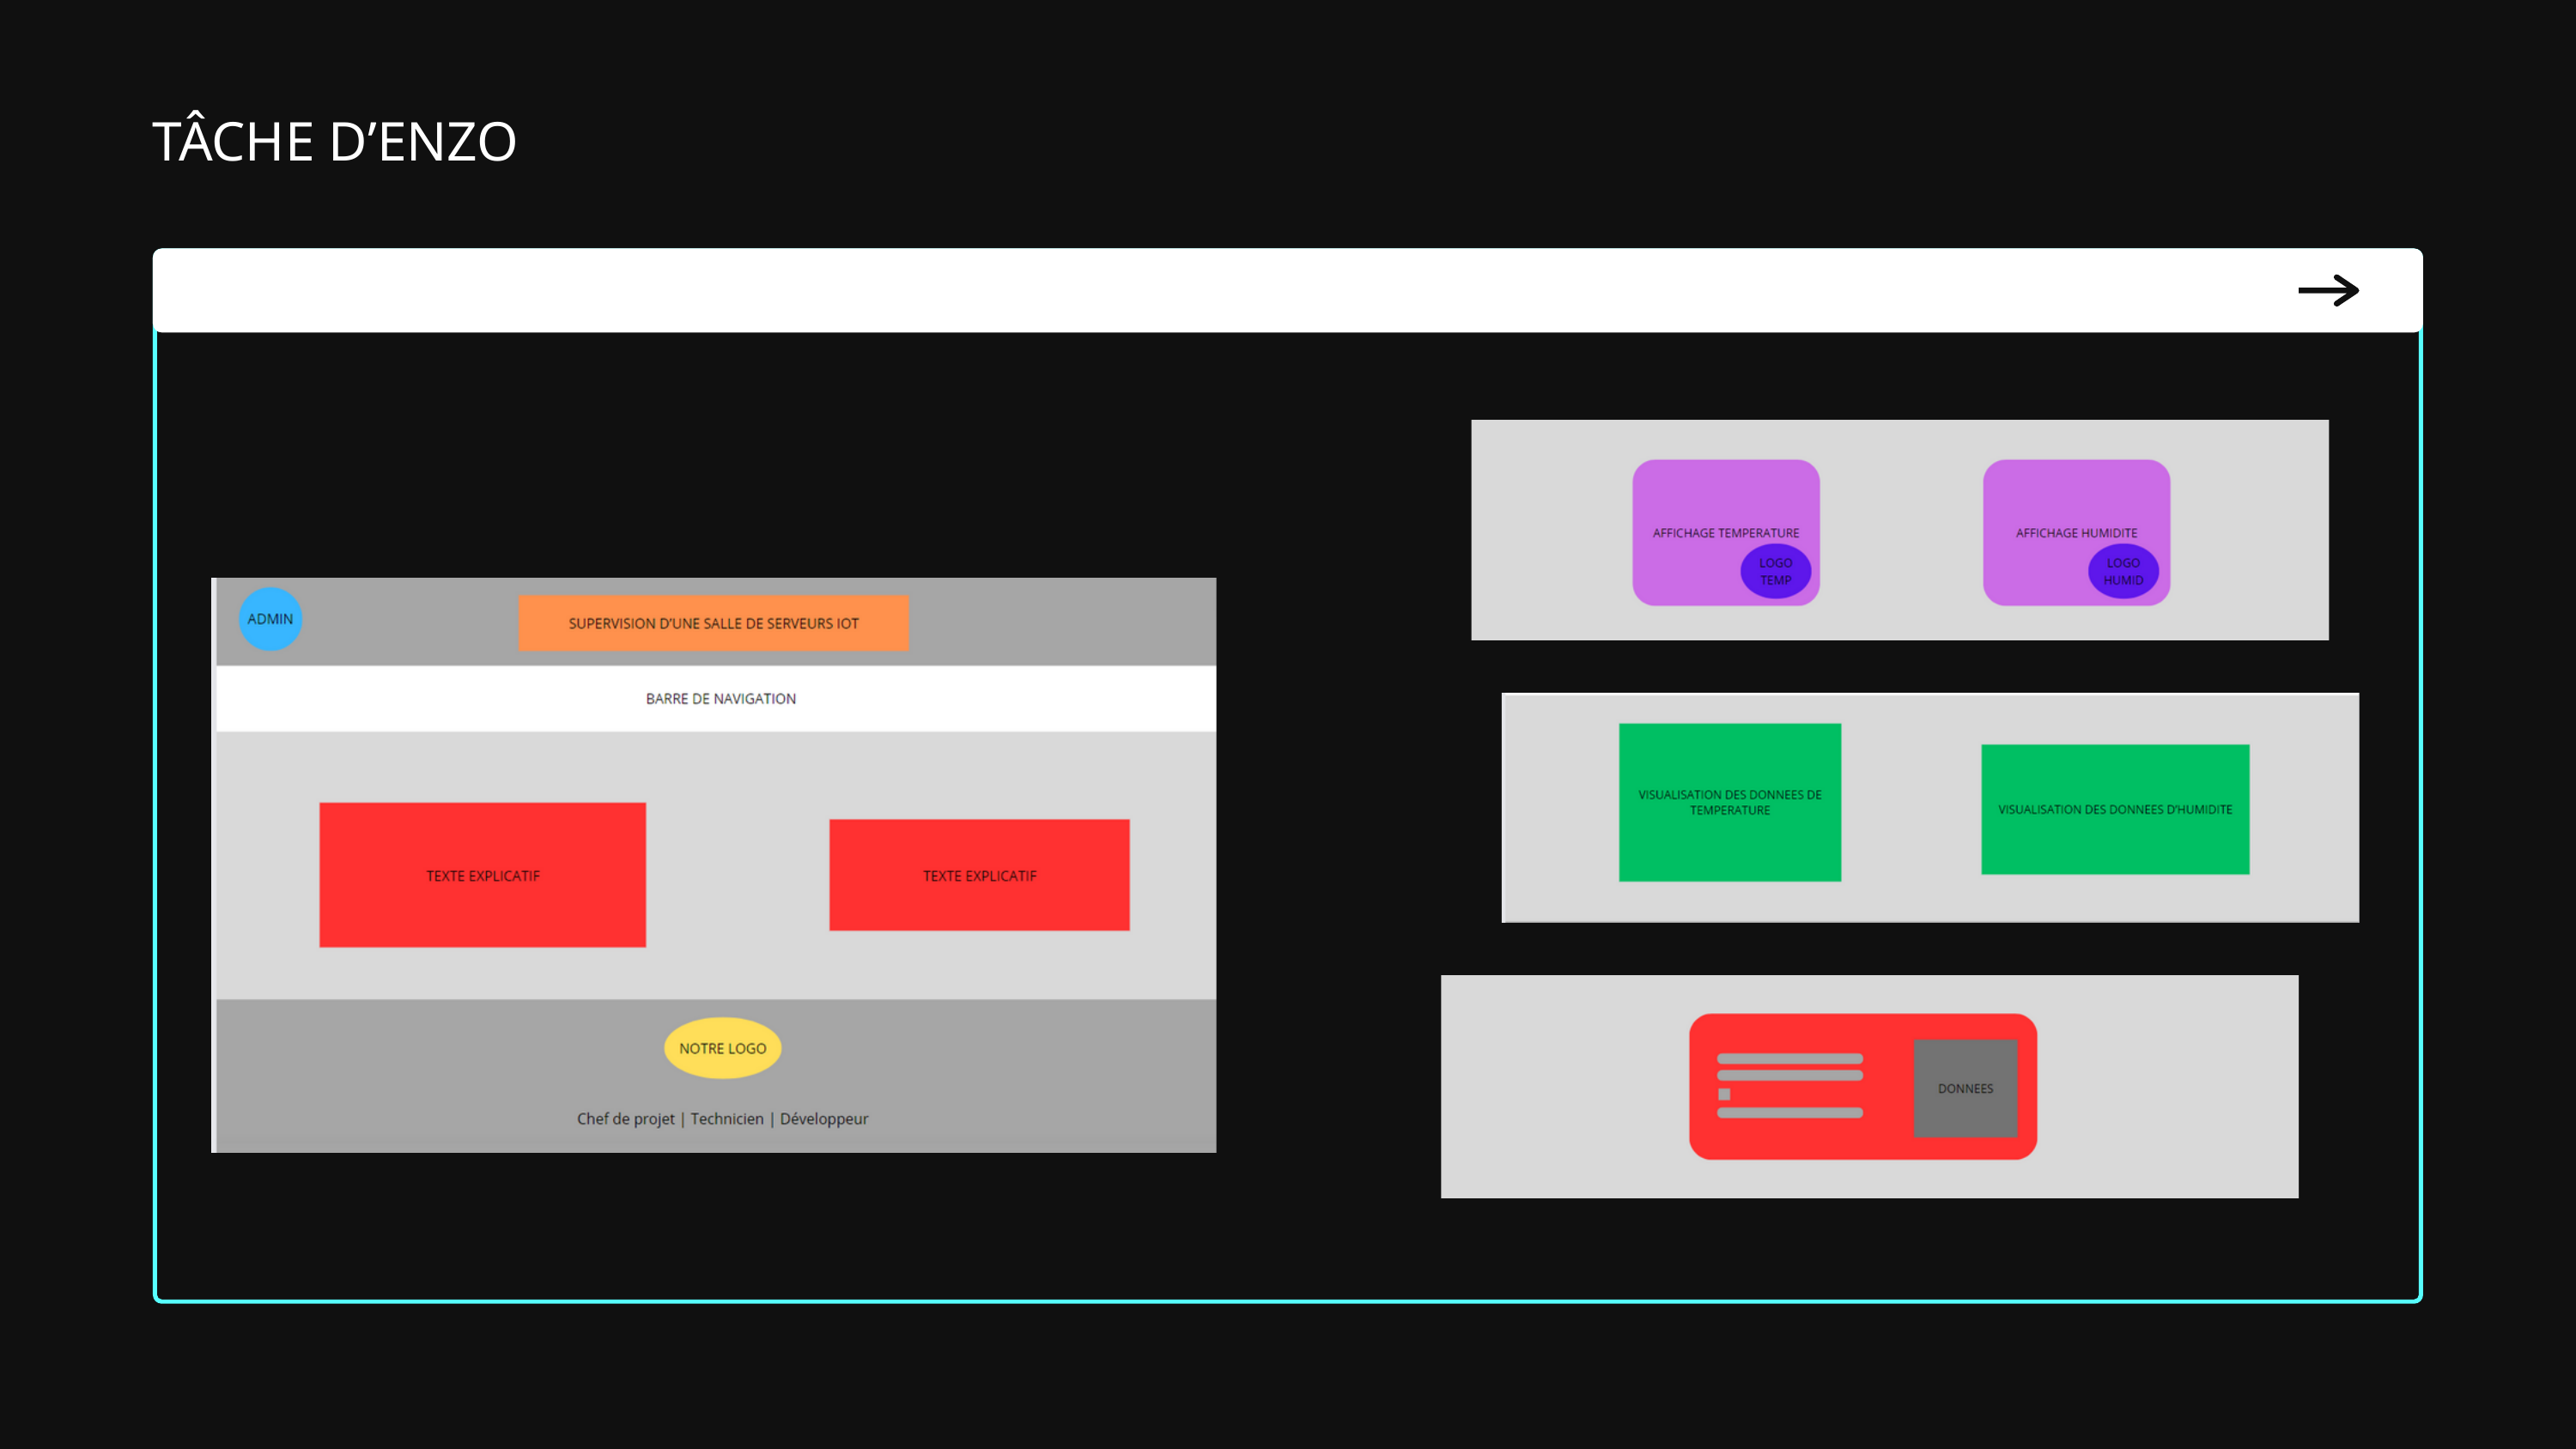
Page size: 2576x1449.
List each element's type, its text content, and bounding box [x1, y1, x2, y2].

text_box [152, 248, 2424, 333]
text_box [152, 341, 2424, 1304]
text_box TÂCHE D’ENZO [152, 112, 1309, 172]
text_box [2298, 274, 2360, 307]
